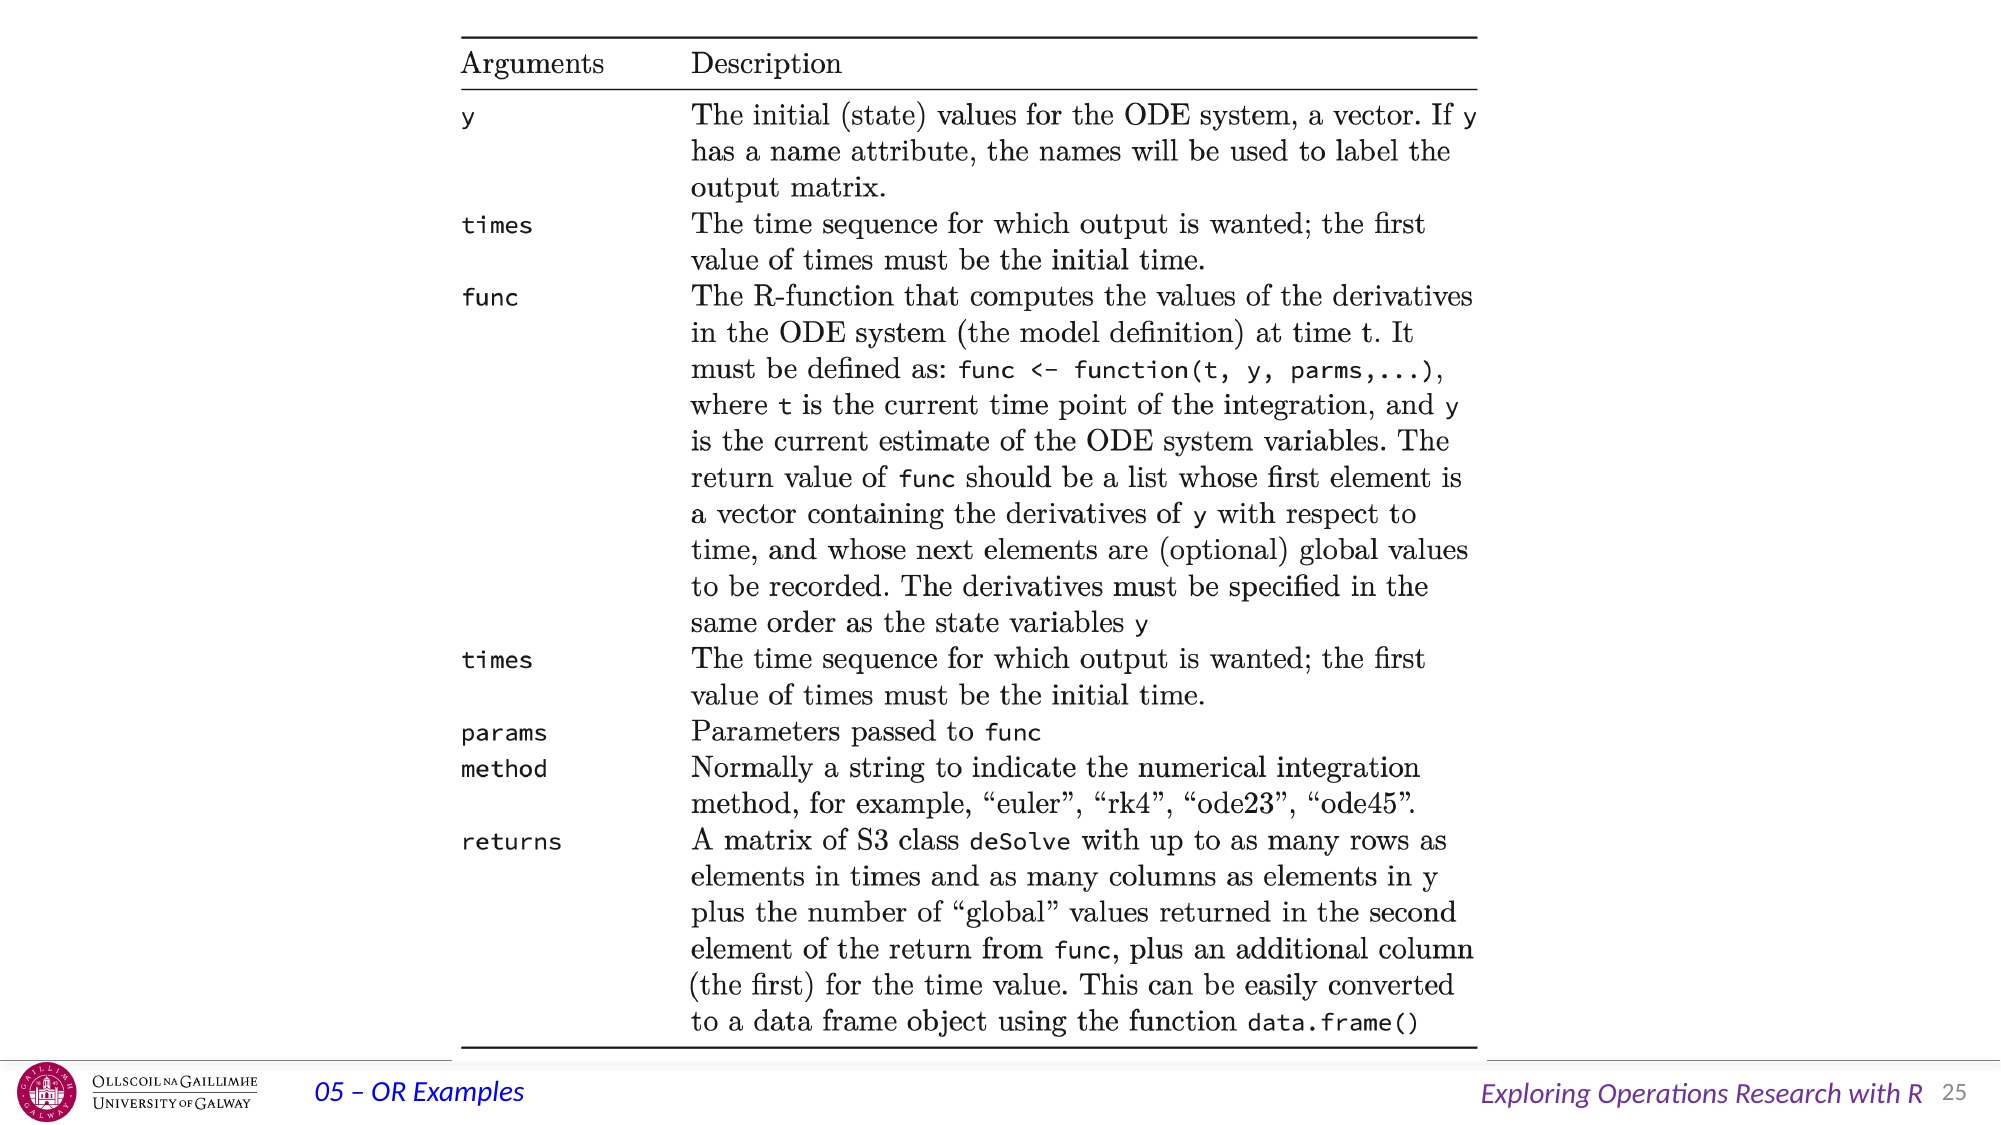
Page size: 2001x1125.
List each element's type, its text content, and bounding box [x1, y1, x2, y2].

picture [17, 1062, 257, 1122]
picture [452, 27, 1487, 1061]
slide_number 25 [1899, 1060, 1983, 1120]
